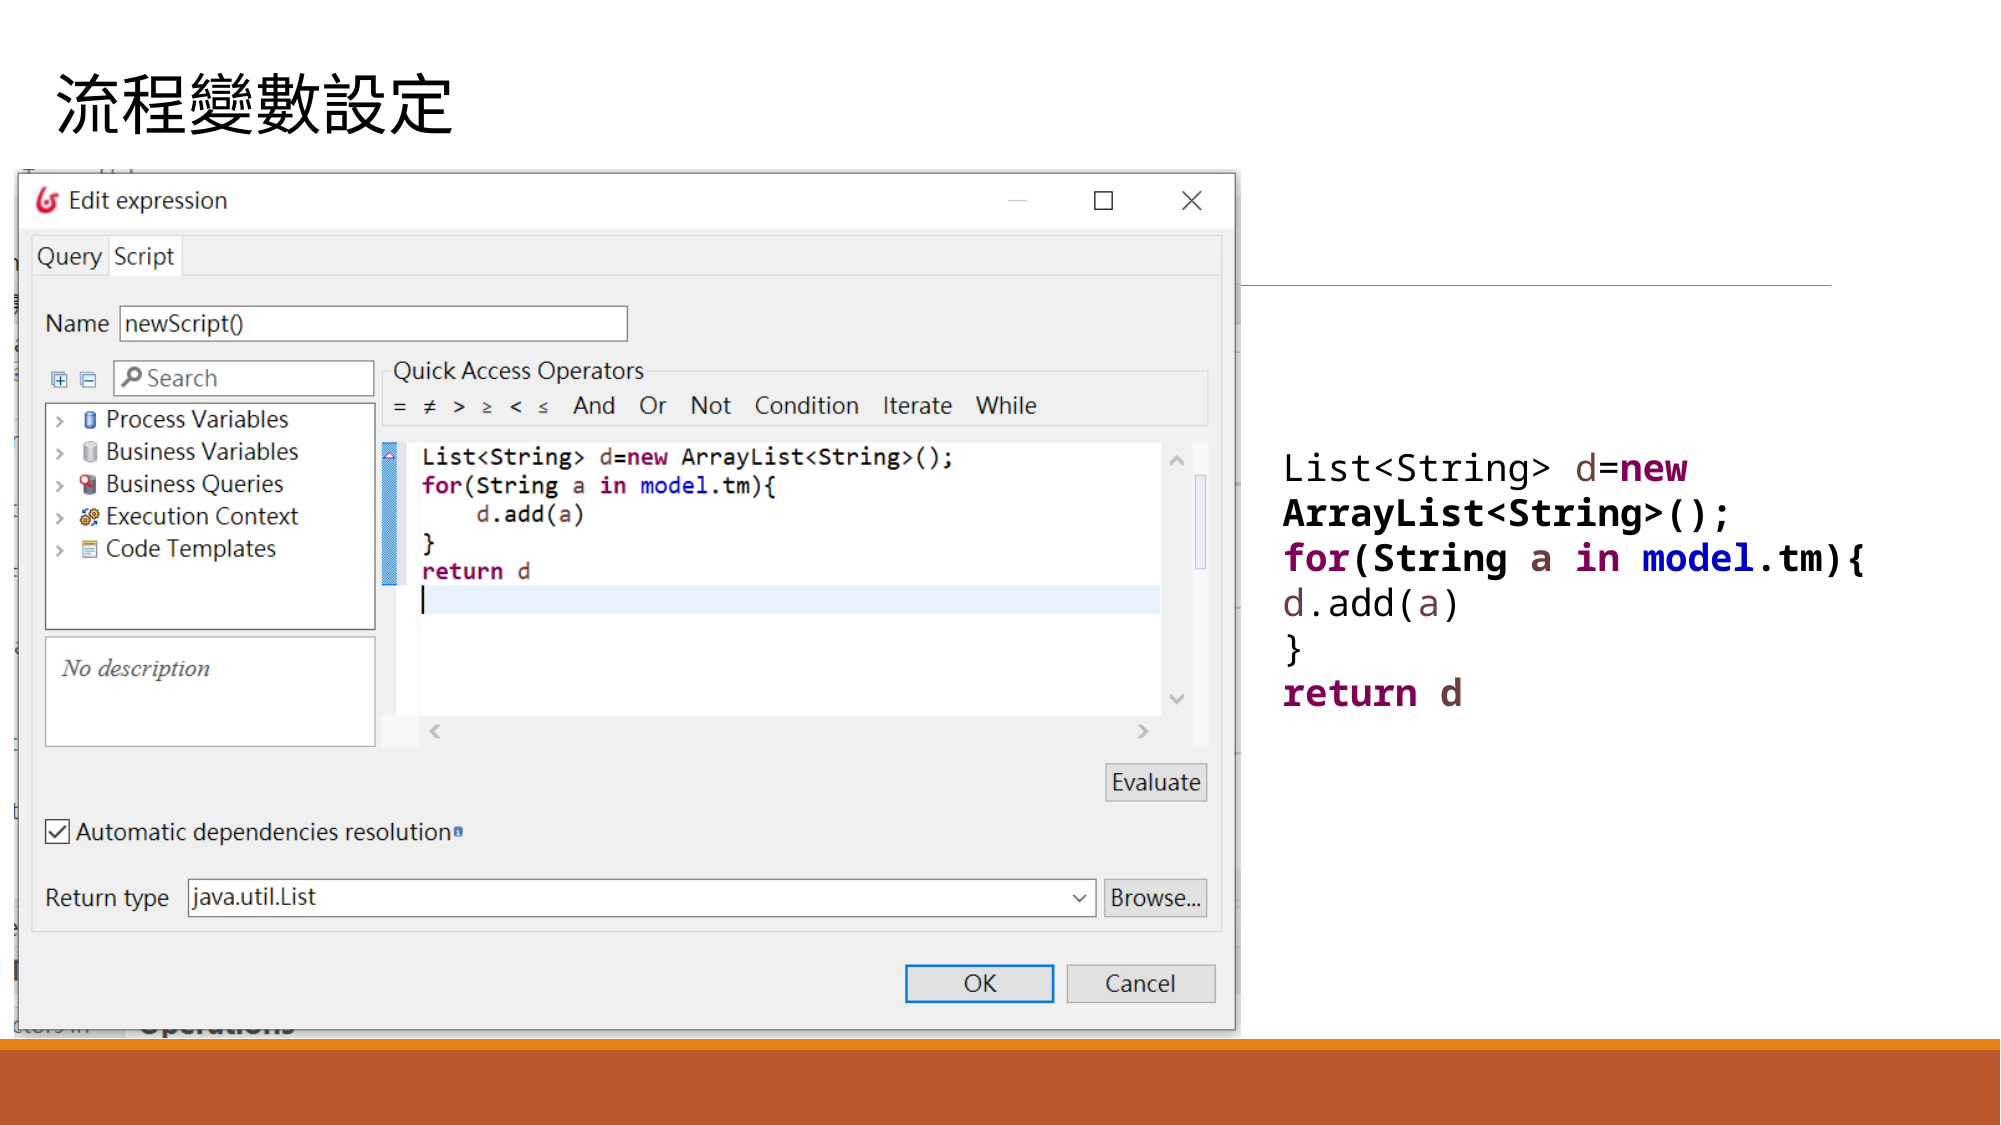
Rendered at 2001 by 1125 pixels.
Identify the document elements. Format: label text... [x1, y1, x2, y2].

picture [13, 168, 1241, 1038]
text_box List<String> d=new ArrayList<String>(); for(String a in model.tm){ d.add(a) } return d [1268, 436, 1934, 767]
text_box 流程變數設定 [40, 55, 1795, 150]
